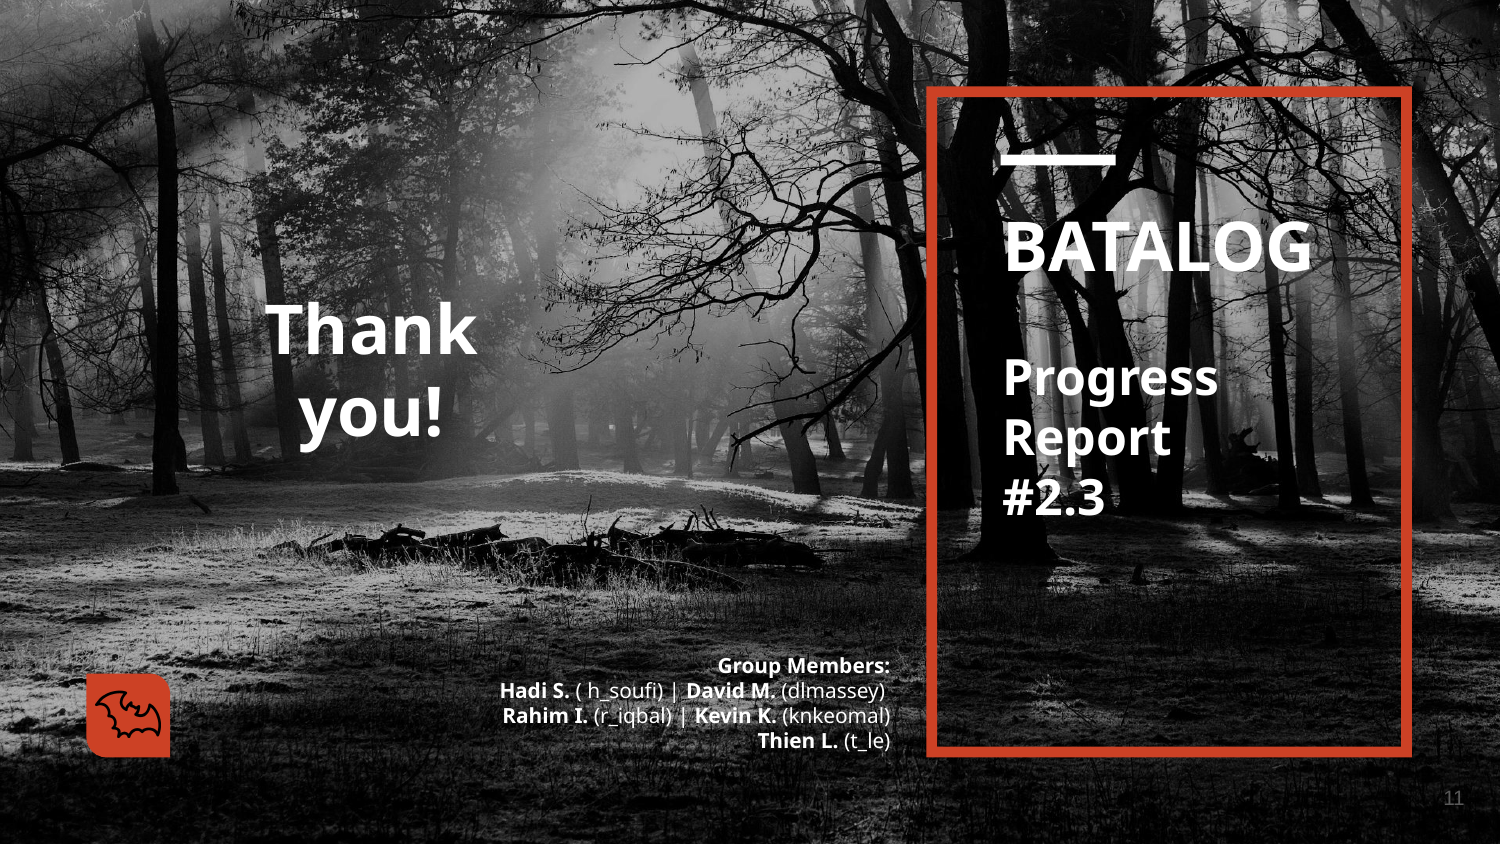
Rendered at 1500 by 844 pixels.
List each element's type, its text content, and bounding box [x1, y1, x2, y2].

title Thank you! [170, 165, 573, 571]
slide_number 11 [1389, 764, 1480, 830]
title BATALOG Progress Report #2.3 [987, 188, 1390, 594]
picture [95, 682, 161, 748]
text_box [1000, 154, 1116, 166]
text_box [0, 0, 1500, 844]
text_box I [926, 86, 1412, 758]
subtitle Group Members: Hadi S. ( h_soufi) | David M. (dlmassey) Rahim I. (r_iqbal) | Kevin K. (knkeomal) Thien L. (t_le) [67, 637, 906, 758]
